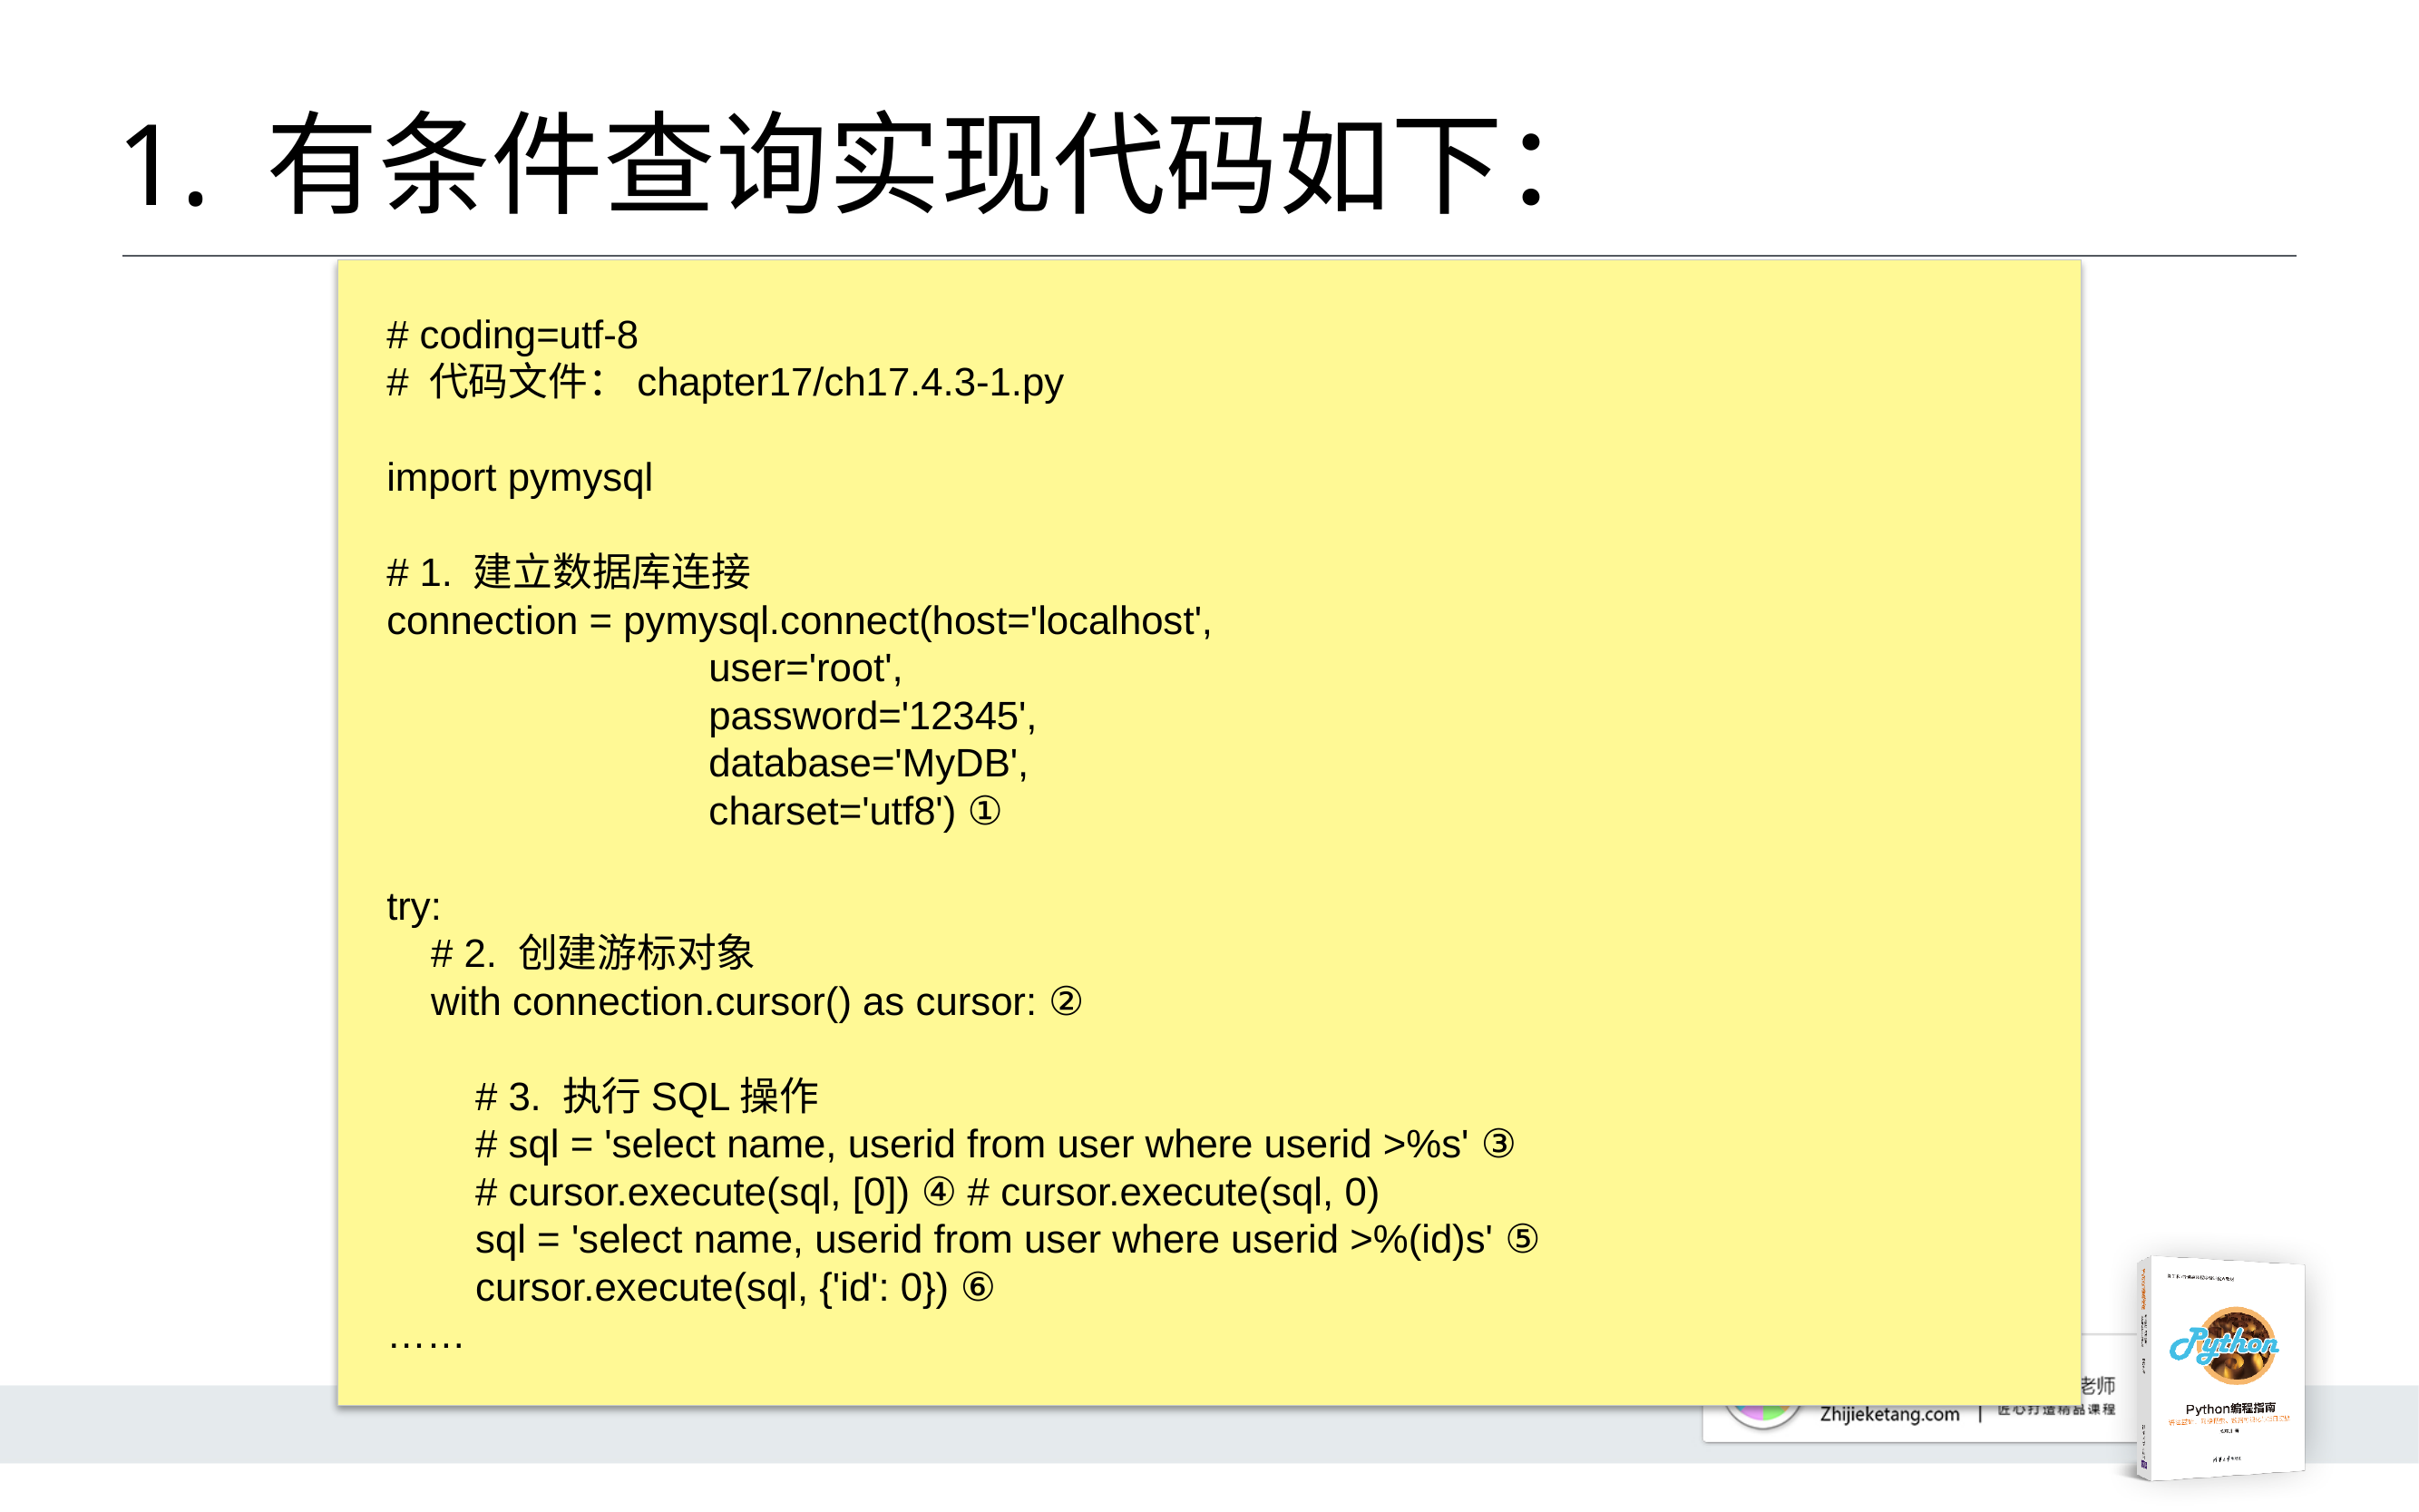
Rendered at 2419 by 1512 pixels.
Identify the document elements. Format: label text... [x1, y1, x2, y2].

picture [0, 0, 2419, 1512]
text_box # coding=utf-8 # 代码文件：chapter17/ch17.4.3-1.py import pymysql # 1. 建立数据库连接 connection = pymysql.connect(host='localhost', user='root', password='12345', database='MyDB', charset='utf8') ① try: # 2. 创建游标对象 with connection.cursor() as cursor: ② # 3. 执行SQL操作 # sql = 'select name, userid from user where userid >%s' ③ # cursor.execute(sql, [0]) ④ # cursor.execute(sql, 0) sql = 'select name, userid from user where userid >%(id)s' ⑤ cursor.execute(sql, {'id': 0}) ⑥ …… [337, 259, 2082, 1406]
title 1. 有条件查询实现代码如下： [107, 83, 2148, 237]
